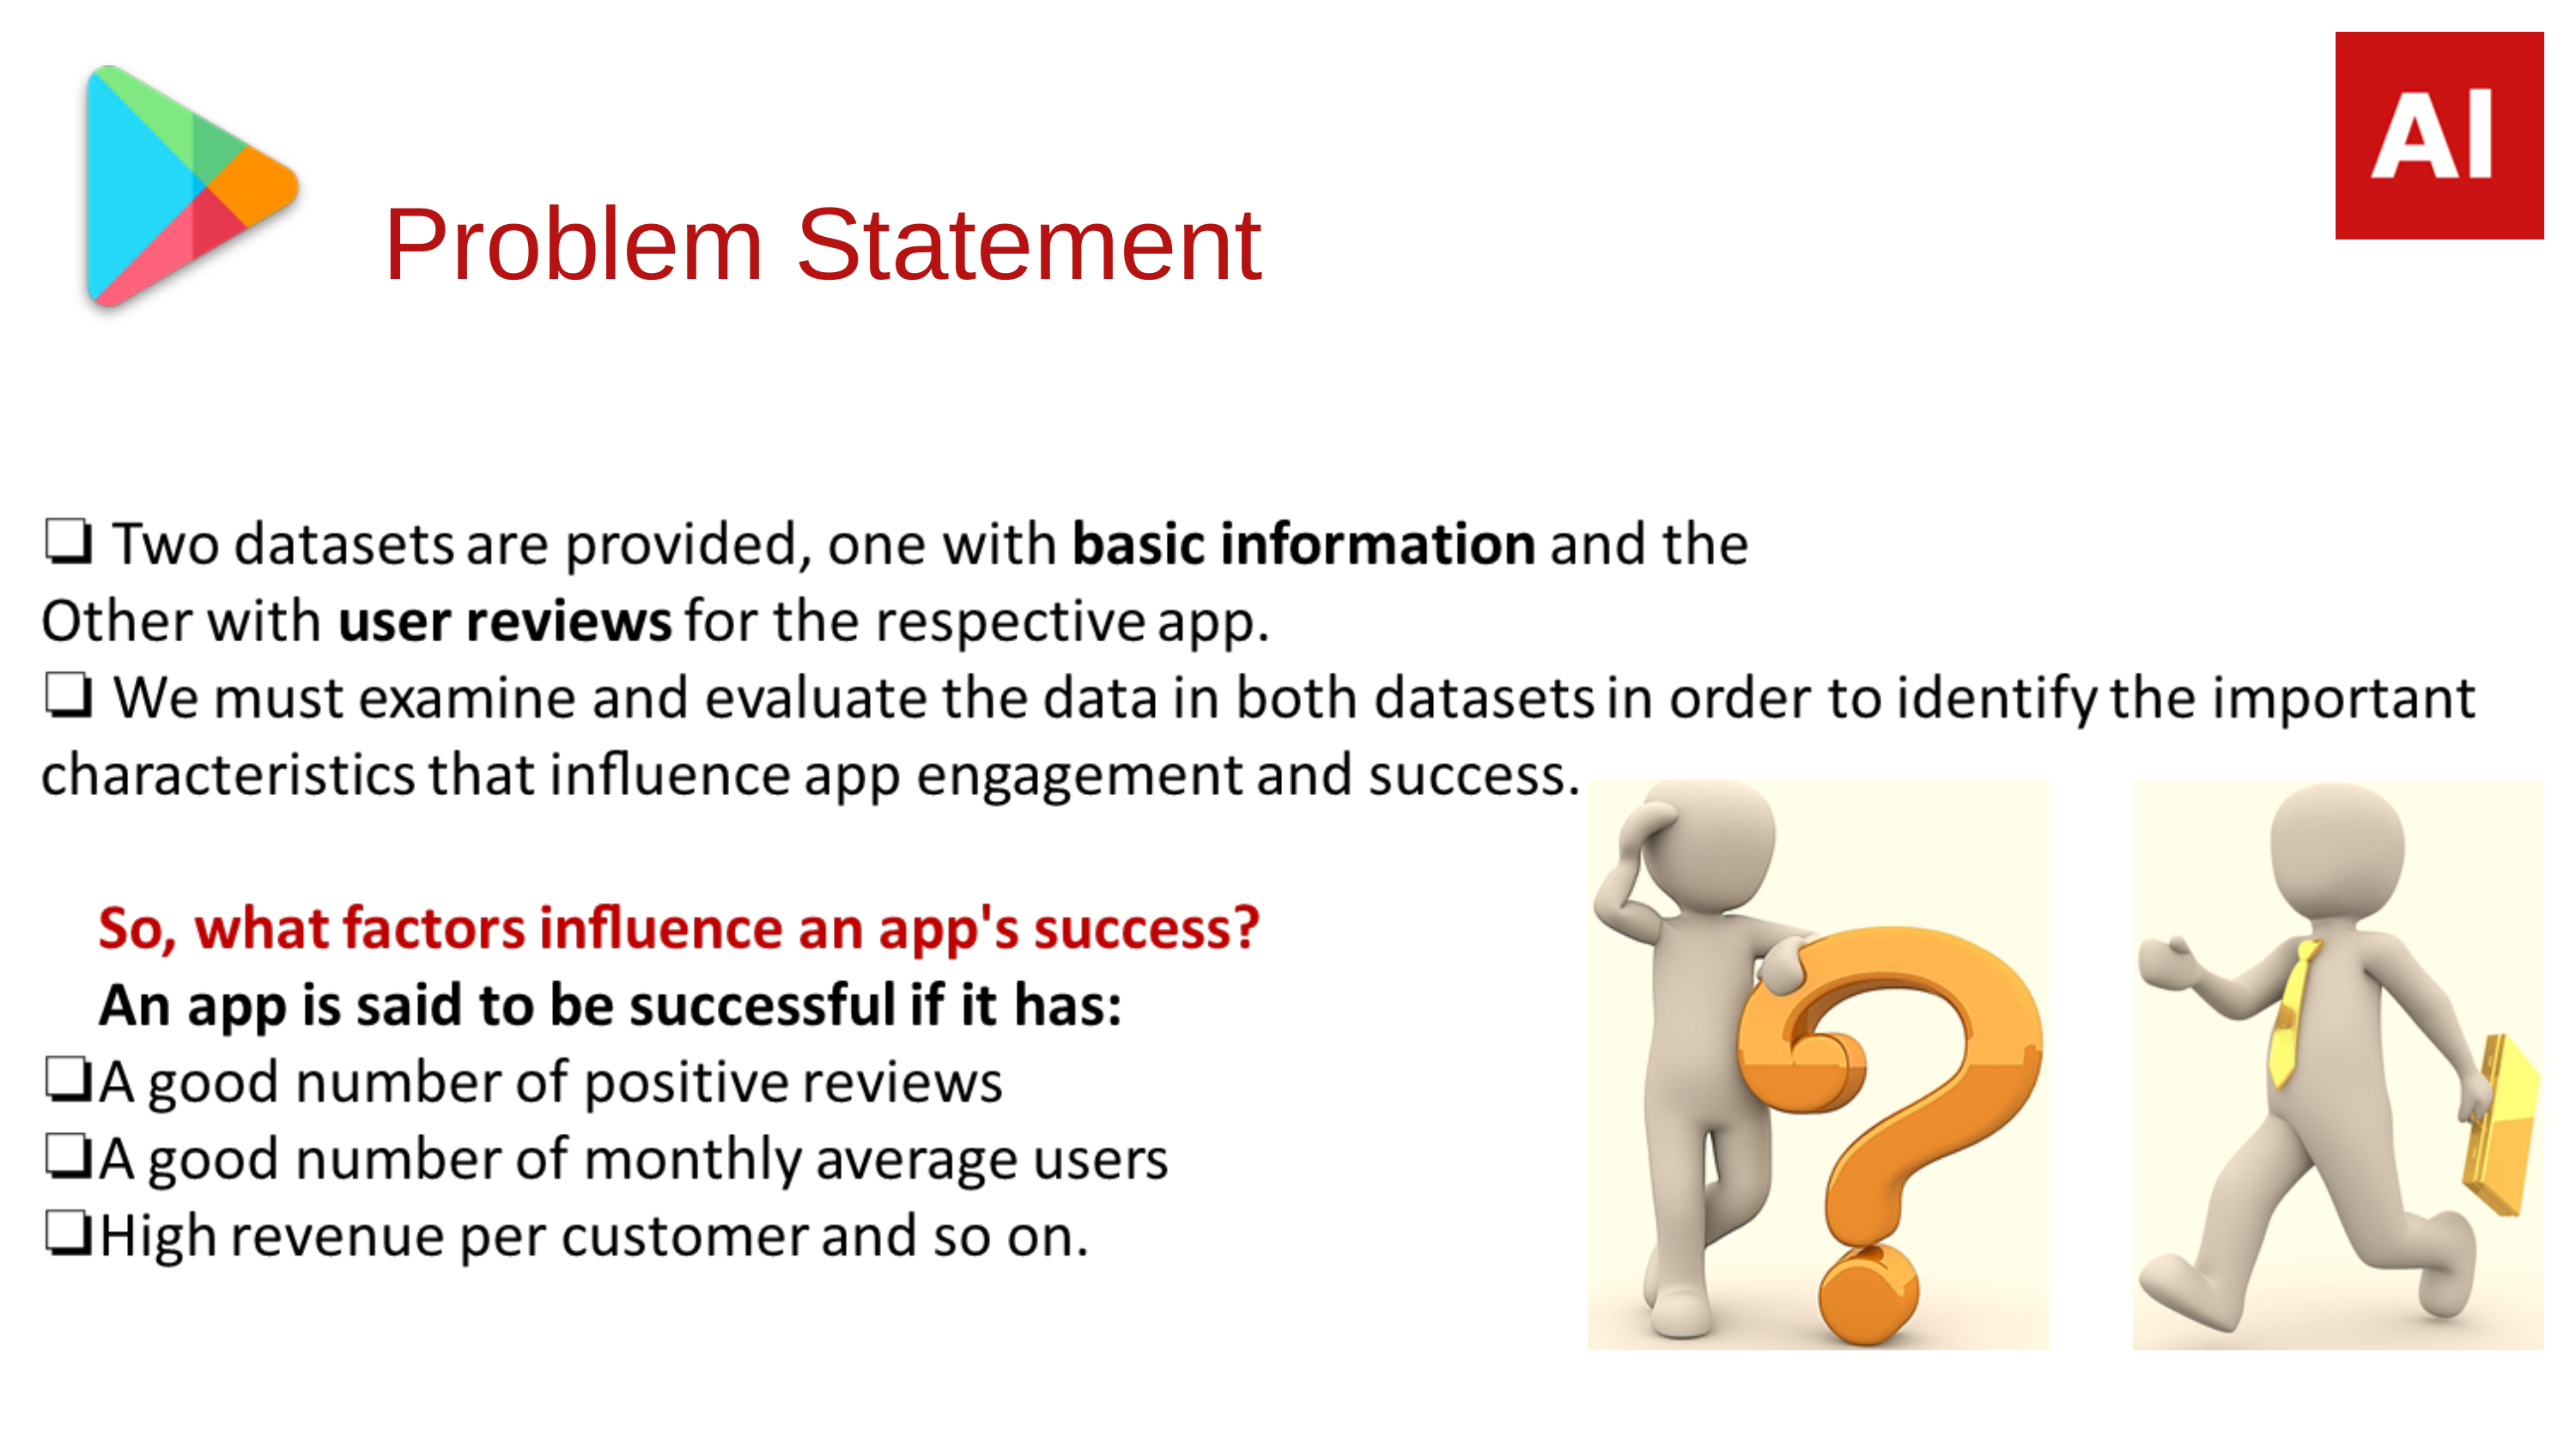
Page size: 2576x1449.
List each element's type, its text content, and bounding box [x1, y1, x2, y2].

picture [2336, 31, 2544, 240]
text_box Problem Statement [336, 128, 1317, 300]
picture [0, 480, 2576, 1449]
picture [53, 54, 331, 332]
